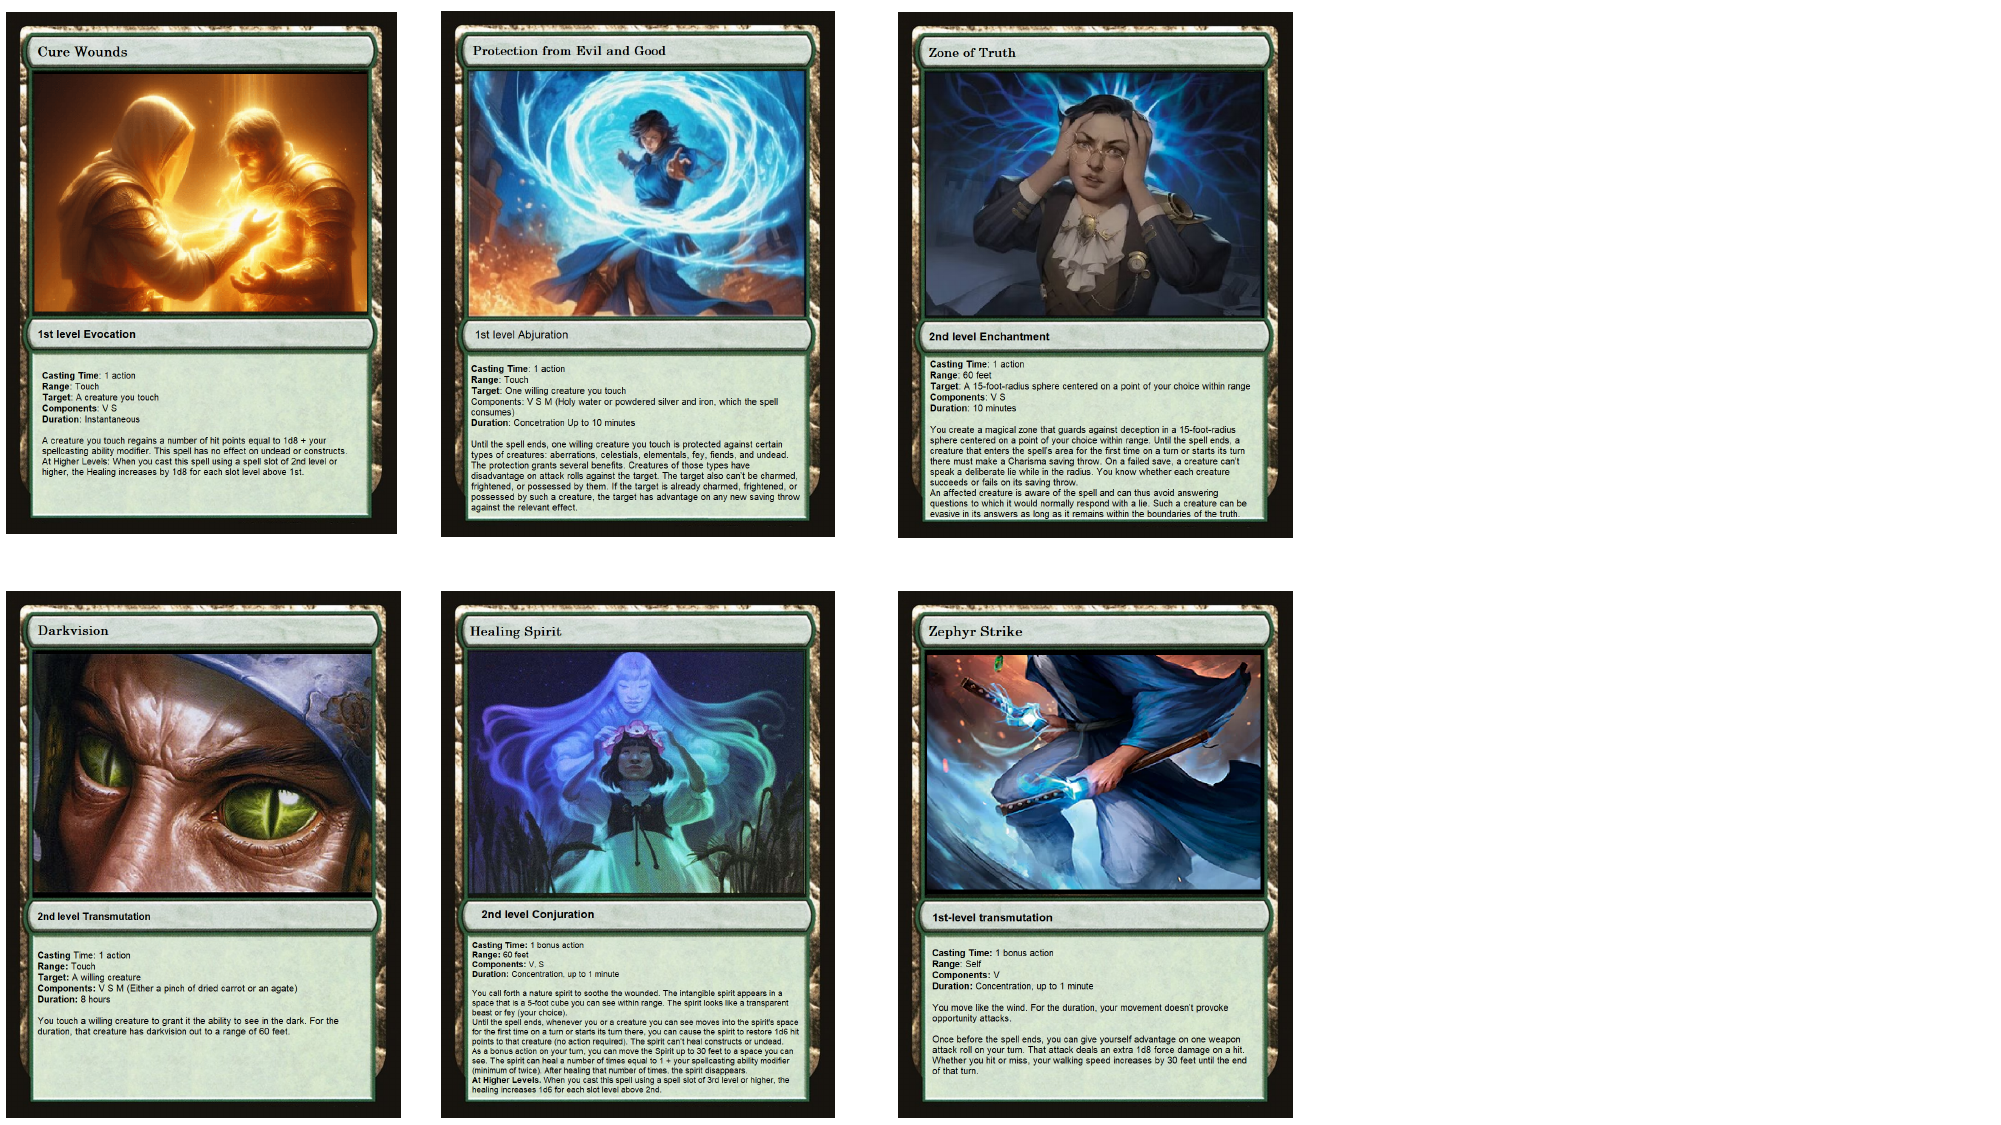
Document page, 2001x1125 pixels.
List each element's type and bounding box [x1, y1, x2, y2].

picture [6, 591, 401, 1118]
picture [440, 10, 835, 538]
picture [898, 11, 1293, 539]
picture [898, 591, 1293, 1118]
picture [6, 11, 398, 534]
picture [440, 591, 835, 1118]
